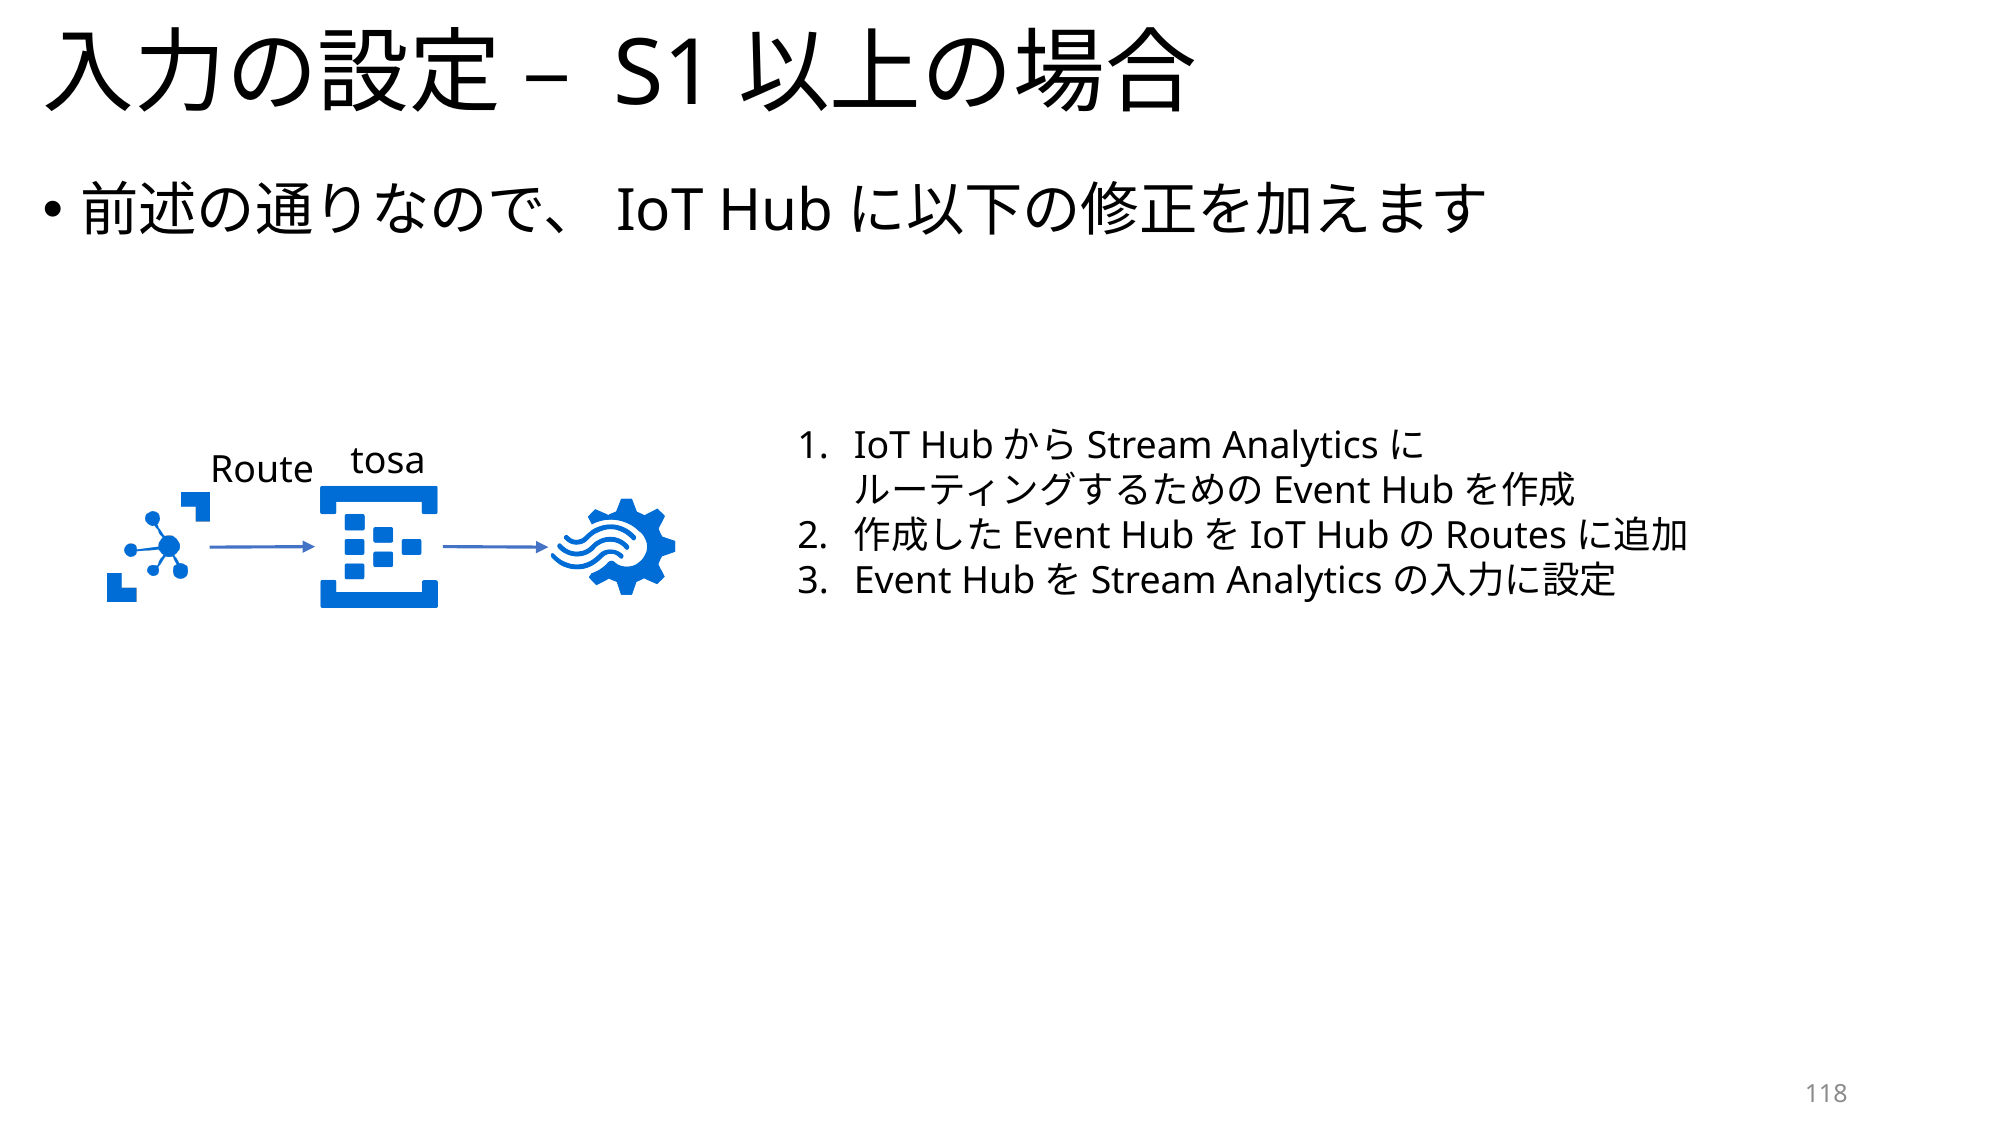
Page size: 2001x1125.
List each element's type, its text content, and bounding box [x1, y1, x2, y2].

picture [314, 482, 443, 611]
text_box IoT HubからStream Analyticsに ルーティングするためのEvent Hubを作成 作成したEvent HubをIoT HubのRoutesに追加 Event HubをStream Analyticsの入力に設定 [782, 413, 1704, 609]
list 前述の通りなので、IoT Hubに以下の修正を加えます [27, 173, 1966, 292]
text_box tosa [335, 428, 441, 482]
text_box Route [195, 438, 329, 498]
slide_number 118 [1412, 1064, 1863, 1125]
picture [548, 482, 678, 612]
title 入力の設定 – S1以上の場合 [27, 0, 1966, 150]
picture [107, 492, 210, 602]
